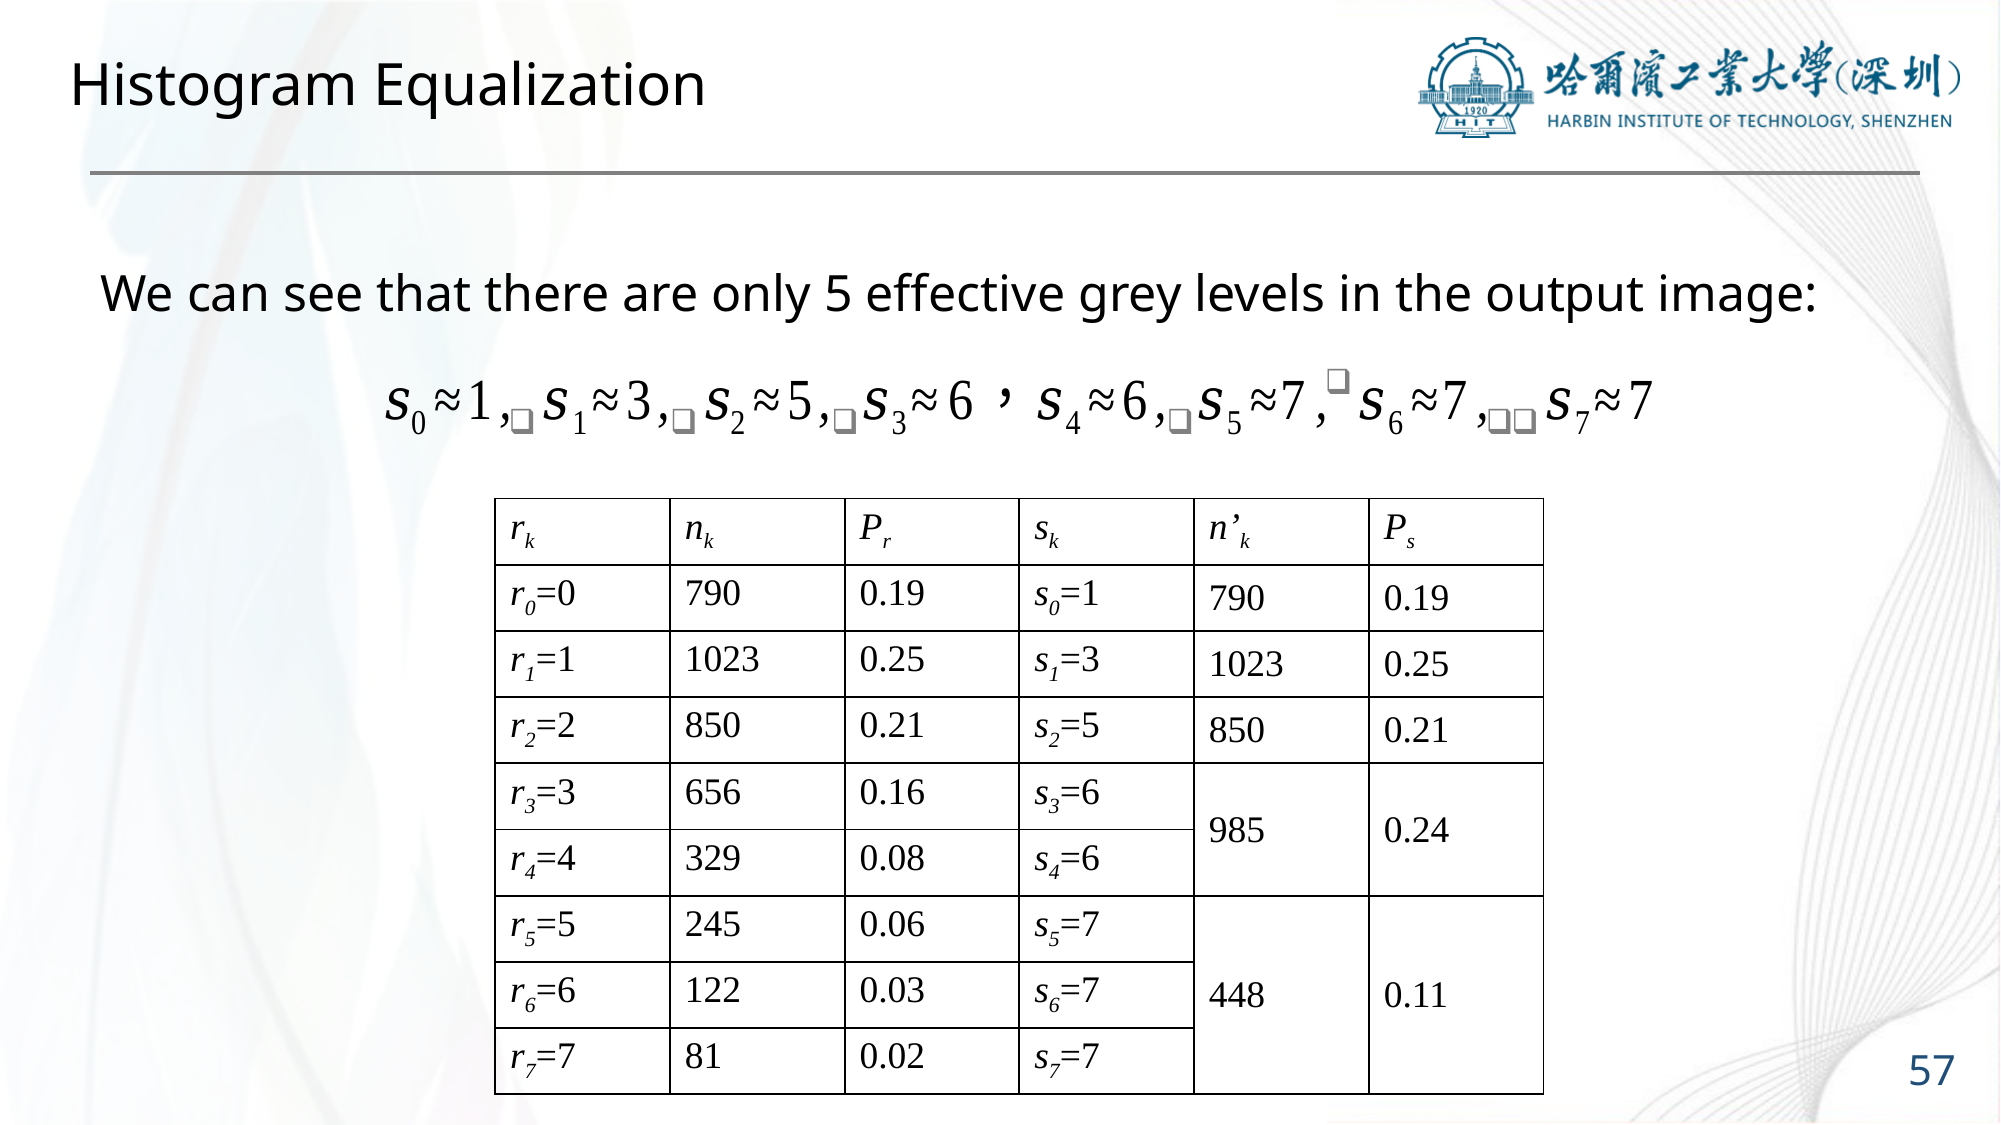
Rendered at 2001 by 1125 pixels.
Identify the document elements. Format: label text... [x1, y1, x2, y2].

table_cell 245 [671, 897, 844, 961]
table_header n’k [1195, 499, 1368, 564]
table_cell r2=2 [496, 698, 669, 762]
table_cell 0.02 [846, 1029, 1018, 1093]
table_cell 0.08 [846, 830, 1018, 895]
table_header rk [496, 499, 669, 564]
table_cell 448 [1195, 897, 1368, 1093]
table_cell r7=7 [496, 1029, 669, 1093]
table_cell r6=6 [496, 963, 669, 1027]
slide_number 57 [1521, 1042, 1972, 1103]
table_cell 790 [671, 566, 844, 630]
table_cell 329 [671, 830, 844, 895]
table_cell 850 [671, 698, 844, 762]
table_cell 0.11 [1370, 897, 1543, 1093]
table_header Ps [1370, 499, 1543, 564]
table_cell r0=0 [496, 566, 669, 630]
table_cell s0=1 [1020, 566, 1193, 630]
table_cell s6=7 [1020, 963, 1193, 1027]
table_header Pr [846, 499, 1018, 564]
table_cell 0.21 [1370, 698, 1543, 762]
table_cell 0.24 [1370, 764, 1543, 895]
table_cell s3=6 [1020, 764, 1193, 829]
table_cell 985 [1195, 764, 1368, 895]
table_cell r4=4 [496, 830, 669, 895]
table_cell s7=7 [1020, 1029, 1193, 1093]
text_box We can see that there are only 5 effective grey levels in the output image: [85, 230, 1915, 329]
table_header nk [671, 499, 844, 564]
table_cell 81 [671, 1029, 844, 1093]
table_cell s2=5 [1020, 698, 1193, 762]
table_cell 0.16 [846, 764, 1018, 829]
table_cell 0.06 [846, 897, 1018, 961]
table_cell 656 [671, 764, 844, 829]
table_cell 0.19 [1370, 566, 1543, 630]
table_cell s5=7 [1020, 897, 1193, 961]
table_cell 0.03 [846, 963, 1018, 1027]
table_cell r5=5 [496, 897, 669, 961]
table_cell 0.25 [1370, 632, 1543, 696]
table_cell s4=6 [1020, 830, 1193, 895]
table_cell s1=3 [1020, 632, 1193, 696]
table_cell 122 [671, 963, 844, 1027]
table_cell 1023 [1195, 632, 1368, 696]
table_cell r1=1 [496, 632, 669, 696]
table_cell 850 [1195, 698, 1368, 762]
table_cell 0.25 [846, 632, 1018, 696]
table_cell r3=3 [496, 764, 669, 829]
table_cell 0.19 [846, 566, 1018, 630]
title Histogram Equalization [54, 0, 1385, 174]
table_cell 1023 [671, 632, 844, 696]
table_cell 0.21 [846, 698, 1018, 762]
table_header sk [1020, 499, 1193, 564]
table_cell 790 [1195, 566, 1368, 630]
picture [0, 0, 2001, 1125]
